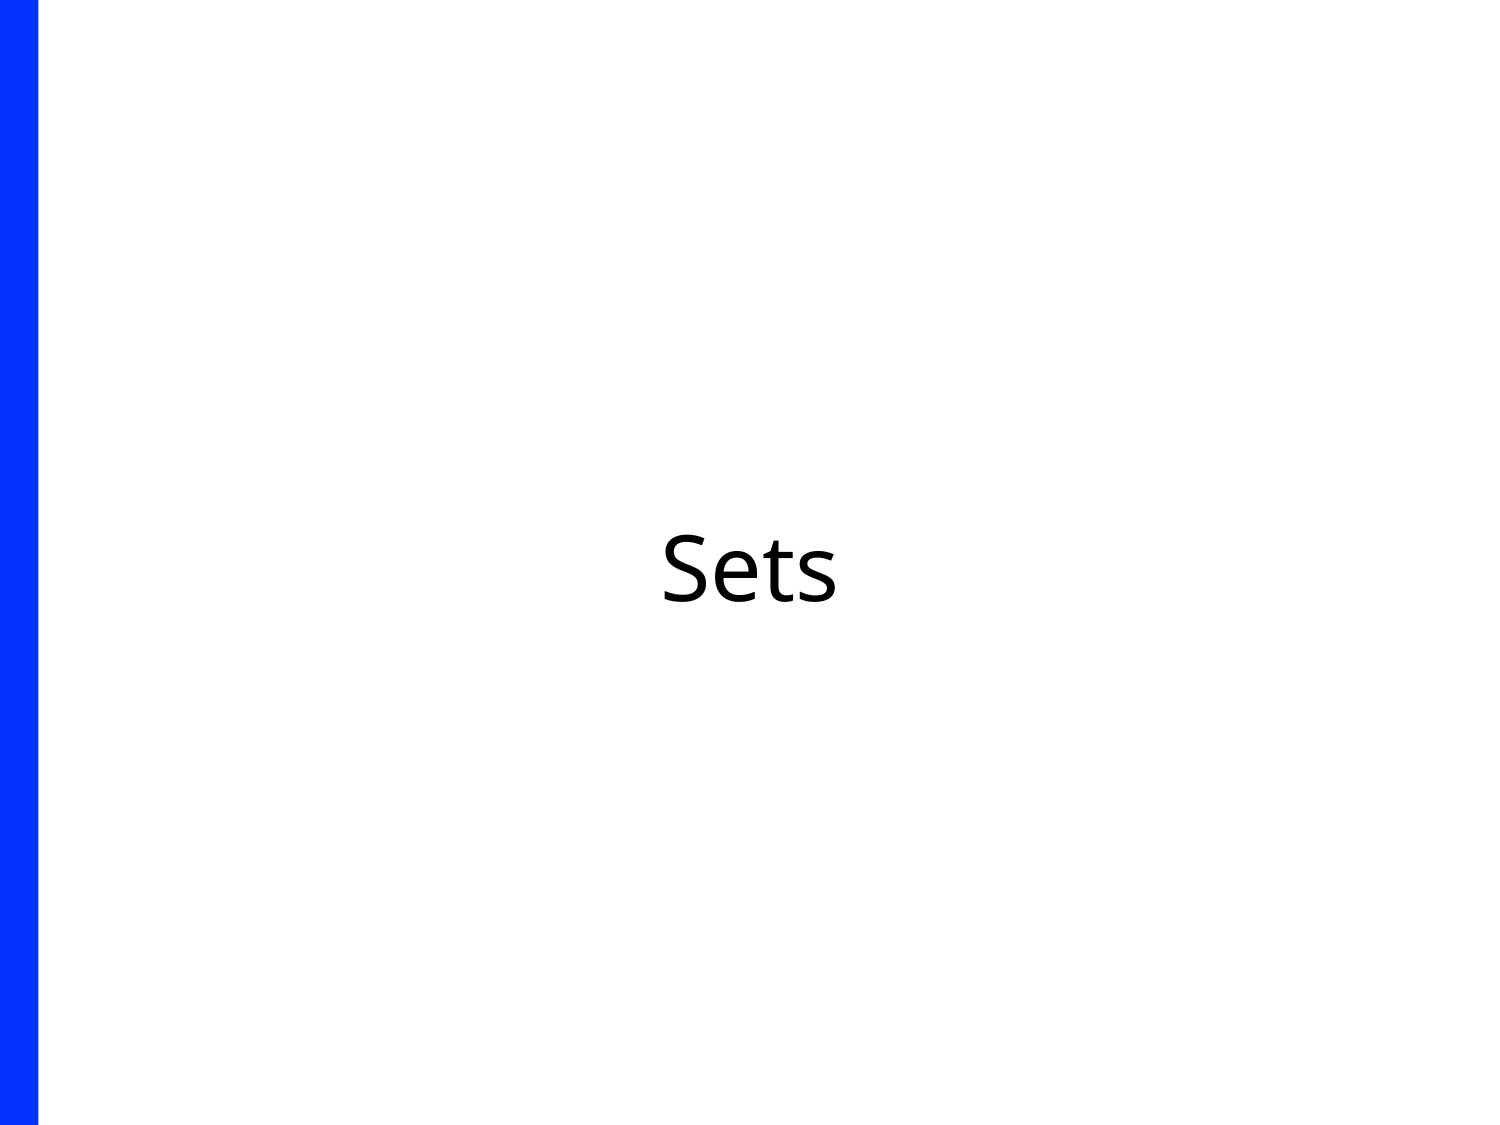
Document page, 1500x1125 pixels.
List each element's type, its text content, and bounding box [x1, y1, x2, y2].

text_box Sets [652, 502, 848, 627]
